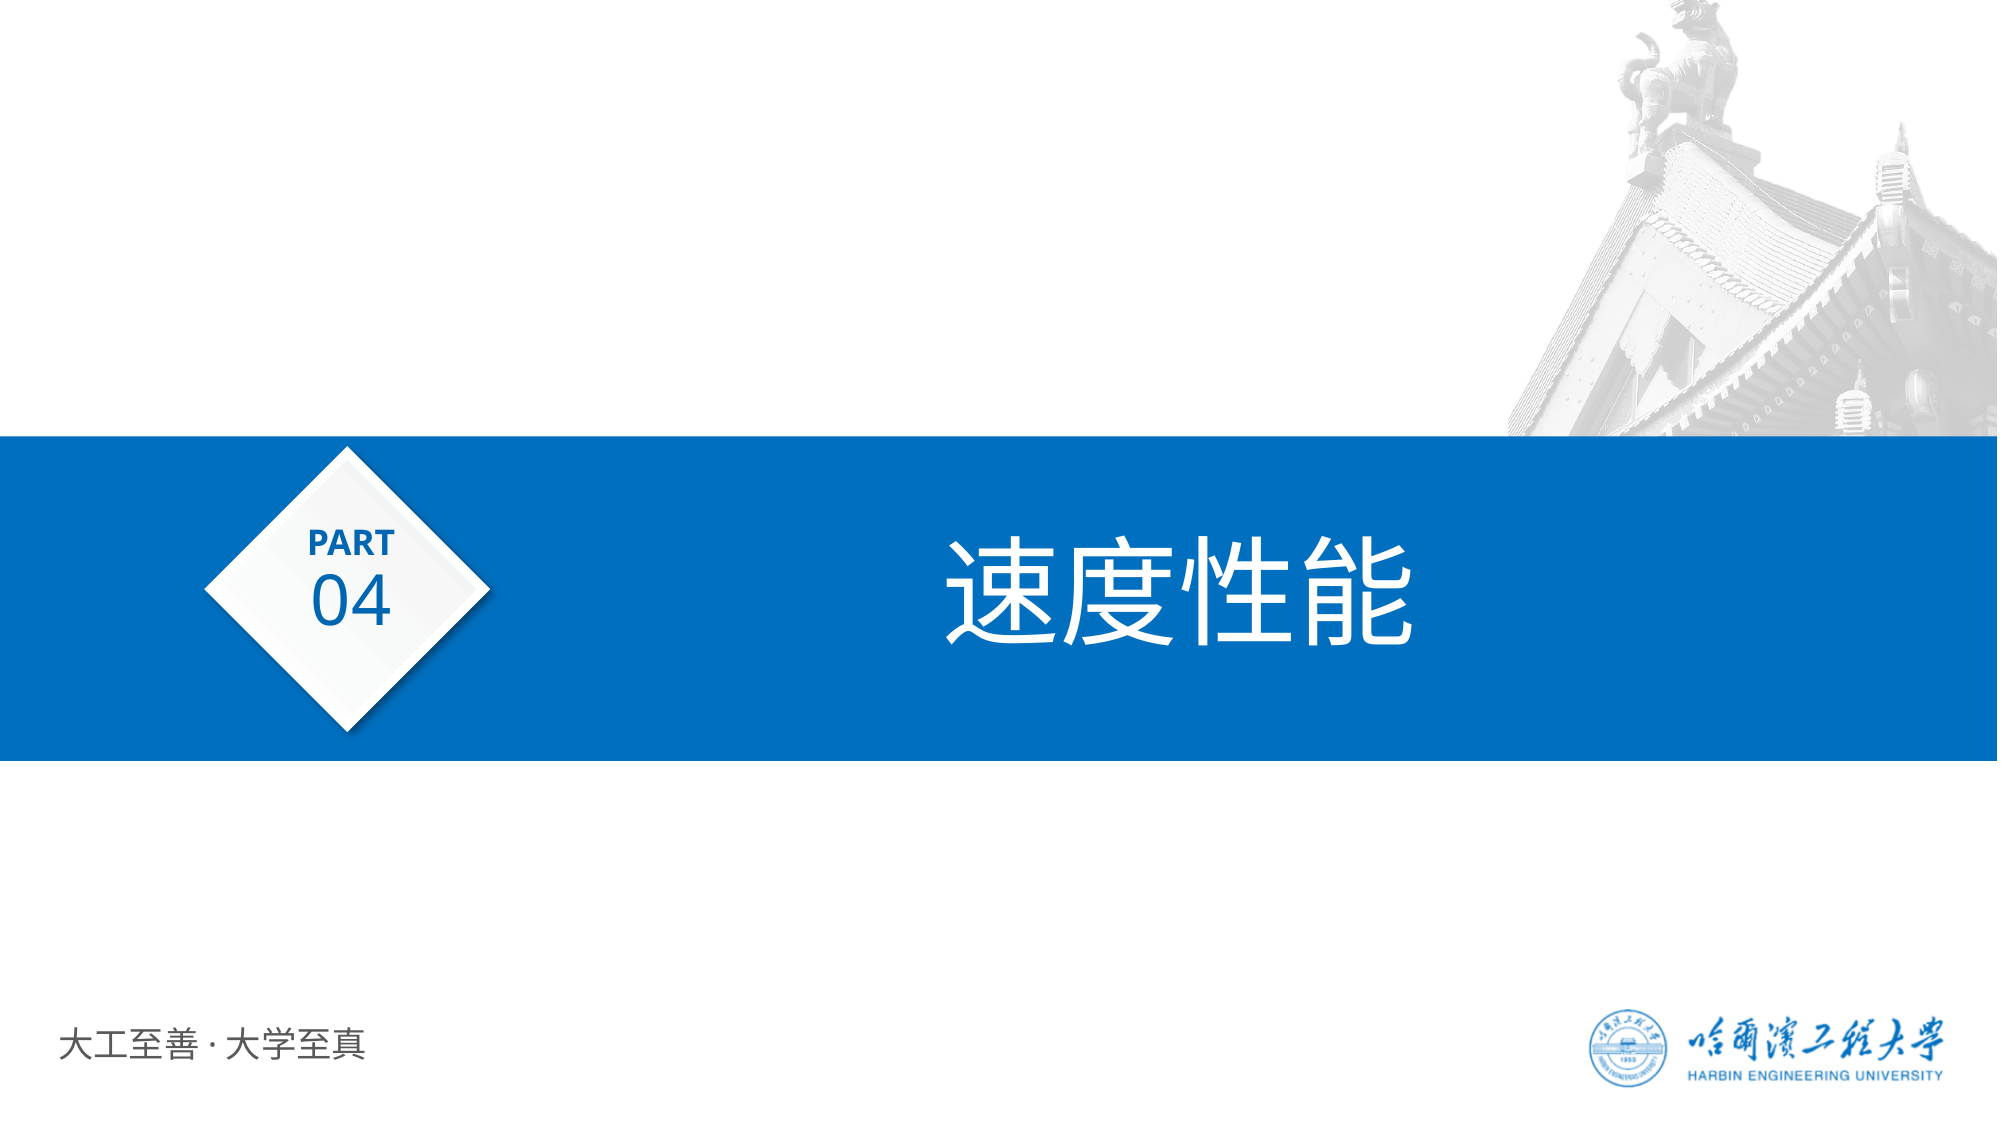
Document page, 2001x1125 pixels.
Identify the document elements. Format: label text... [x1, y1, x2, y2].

picture [1573, 989, 1957, 1103]
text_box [210, 452, 484, 726]
text_box 大工至善·大学至真 [43, 1014, 459, 1072]
text_box [0, 436, 1997, 761]
text_box 速度性能 [580, 503, 1778, 675]
picture [1508, 0, 1997, 548]
